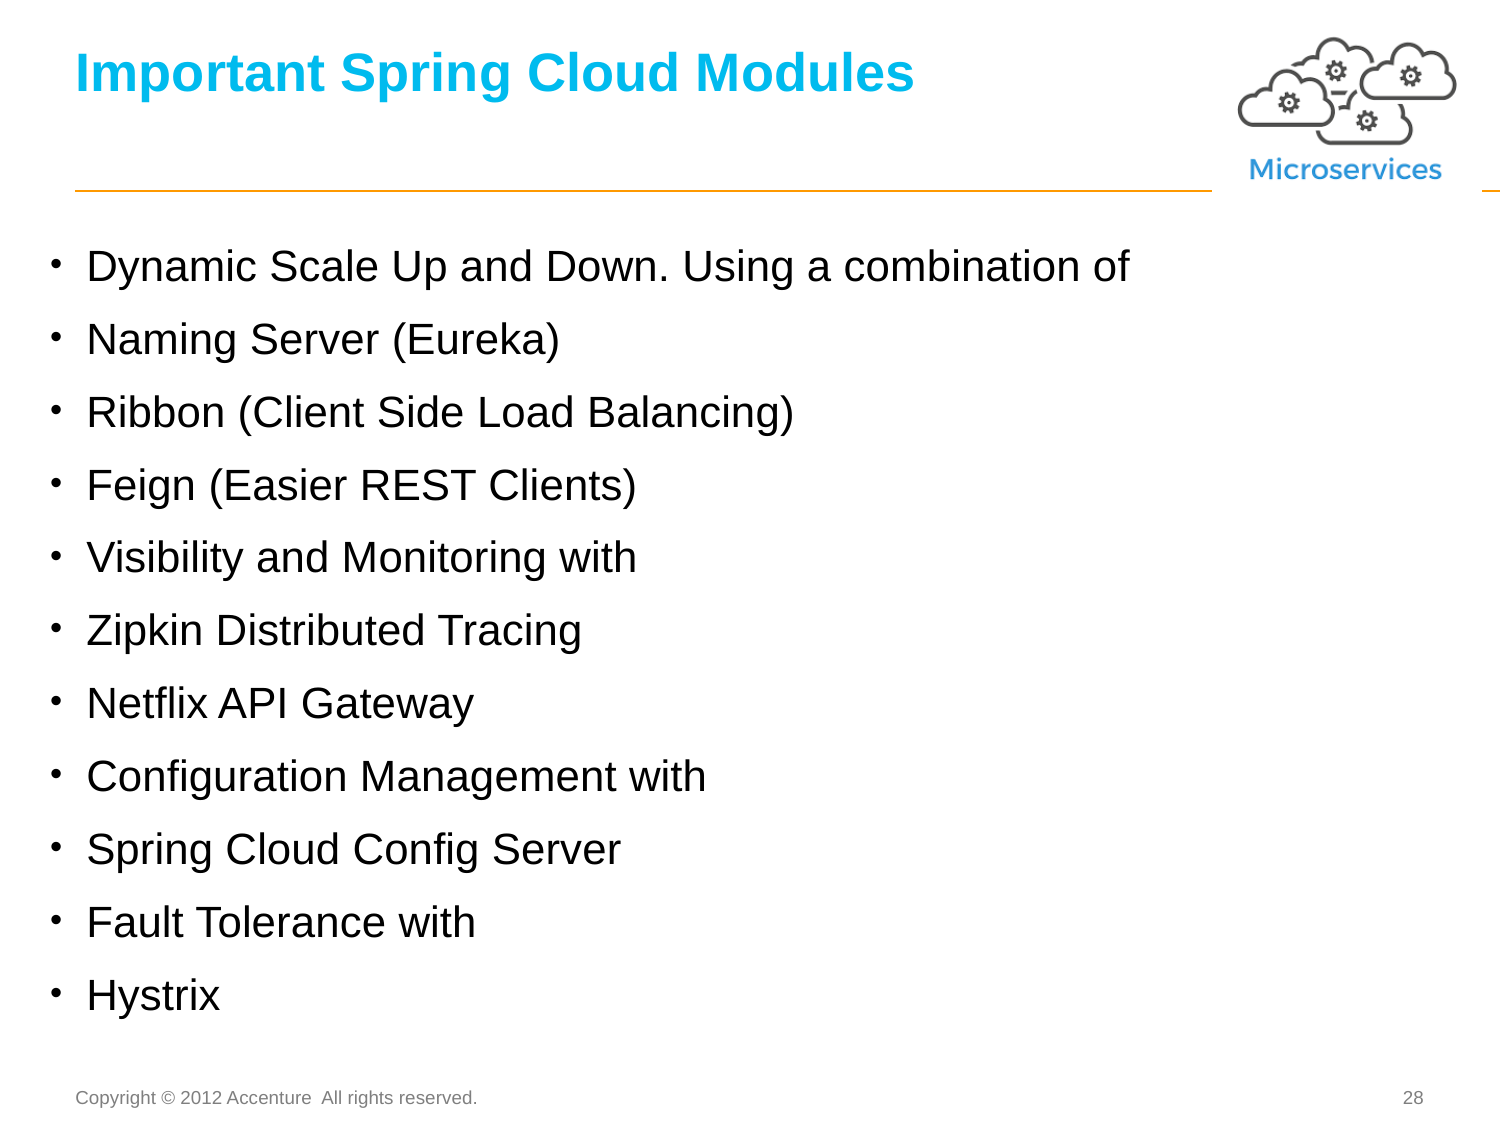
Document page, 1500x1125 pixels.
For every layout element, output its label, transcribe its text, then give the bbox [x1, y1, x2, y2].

picture [1212, 1, 1482, 203]
list Dynamic Scale Up and Down. Using a combination of Naming Server (Eureka) Ribbon (Client Side Load Balancing) Feign (Easier REST Clients) Visibility and Monitoring with Zipkin Distributed Tracing Netflix API Gateway Configuration Management with Spring Cloud Config Server Fault Tolerance with Hystrix [50, 237, 1463, 1025]
title Important Spring Cloud Modules [75, 27, 1422, 157]
